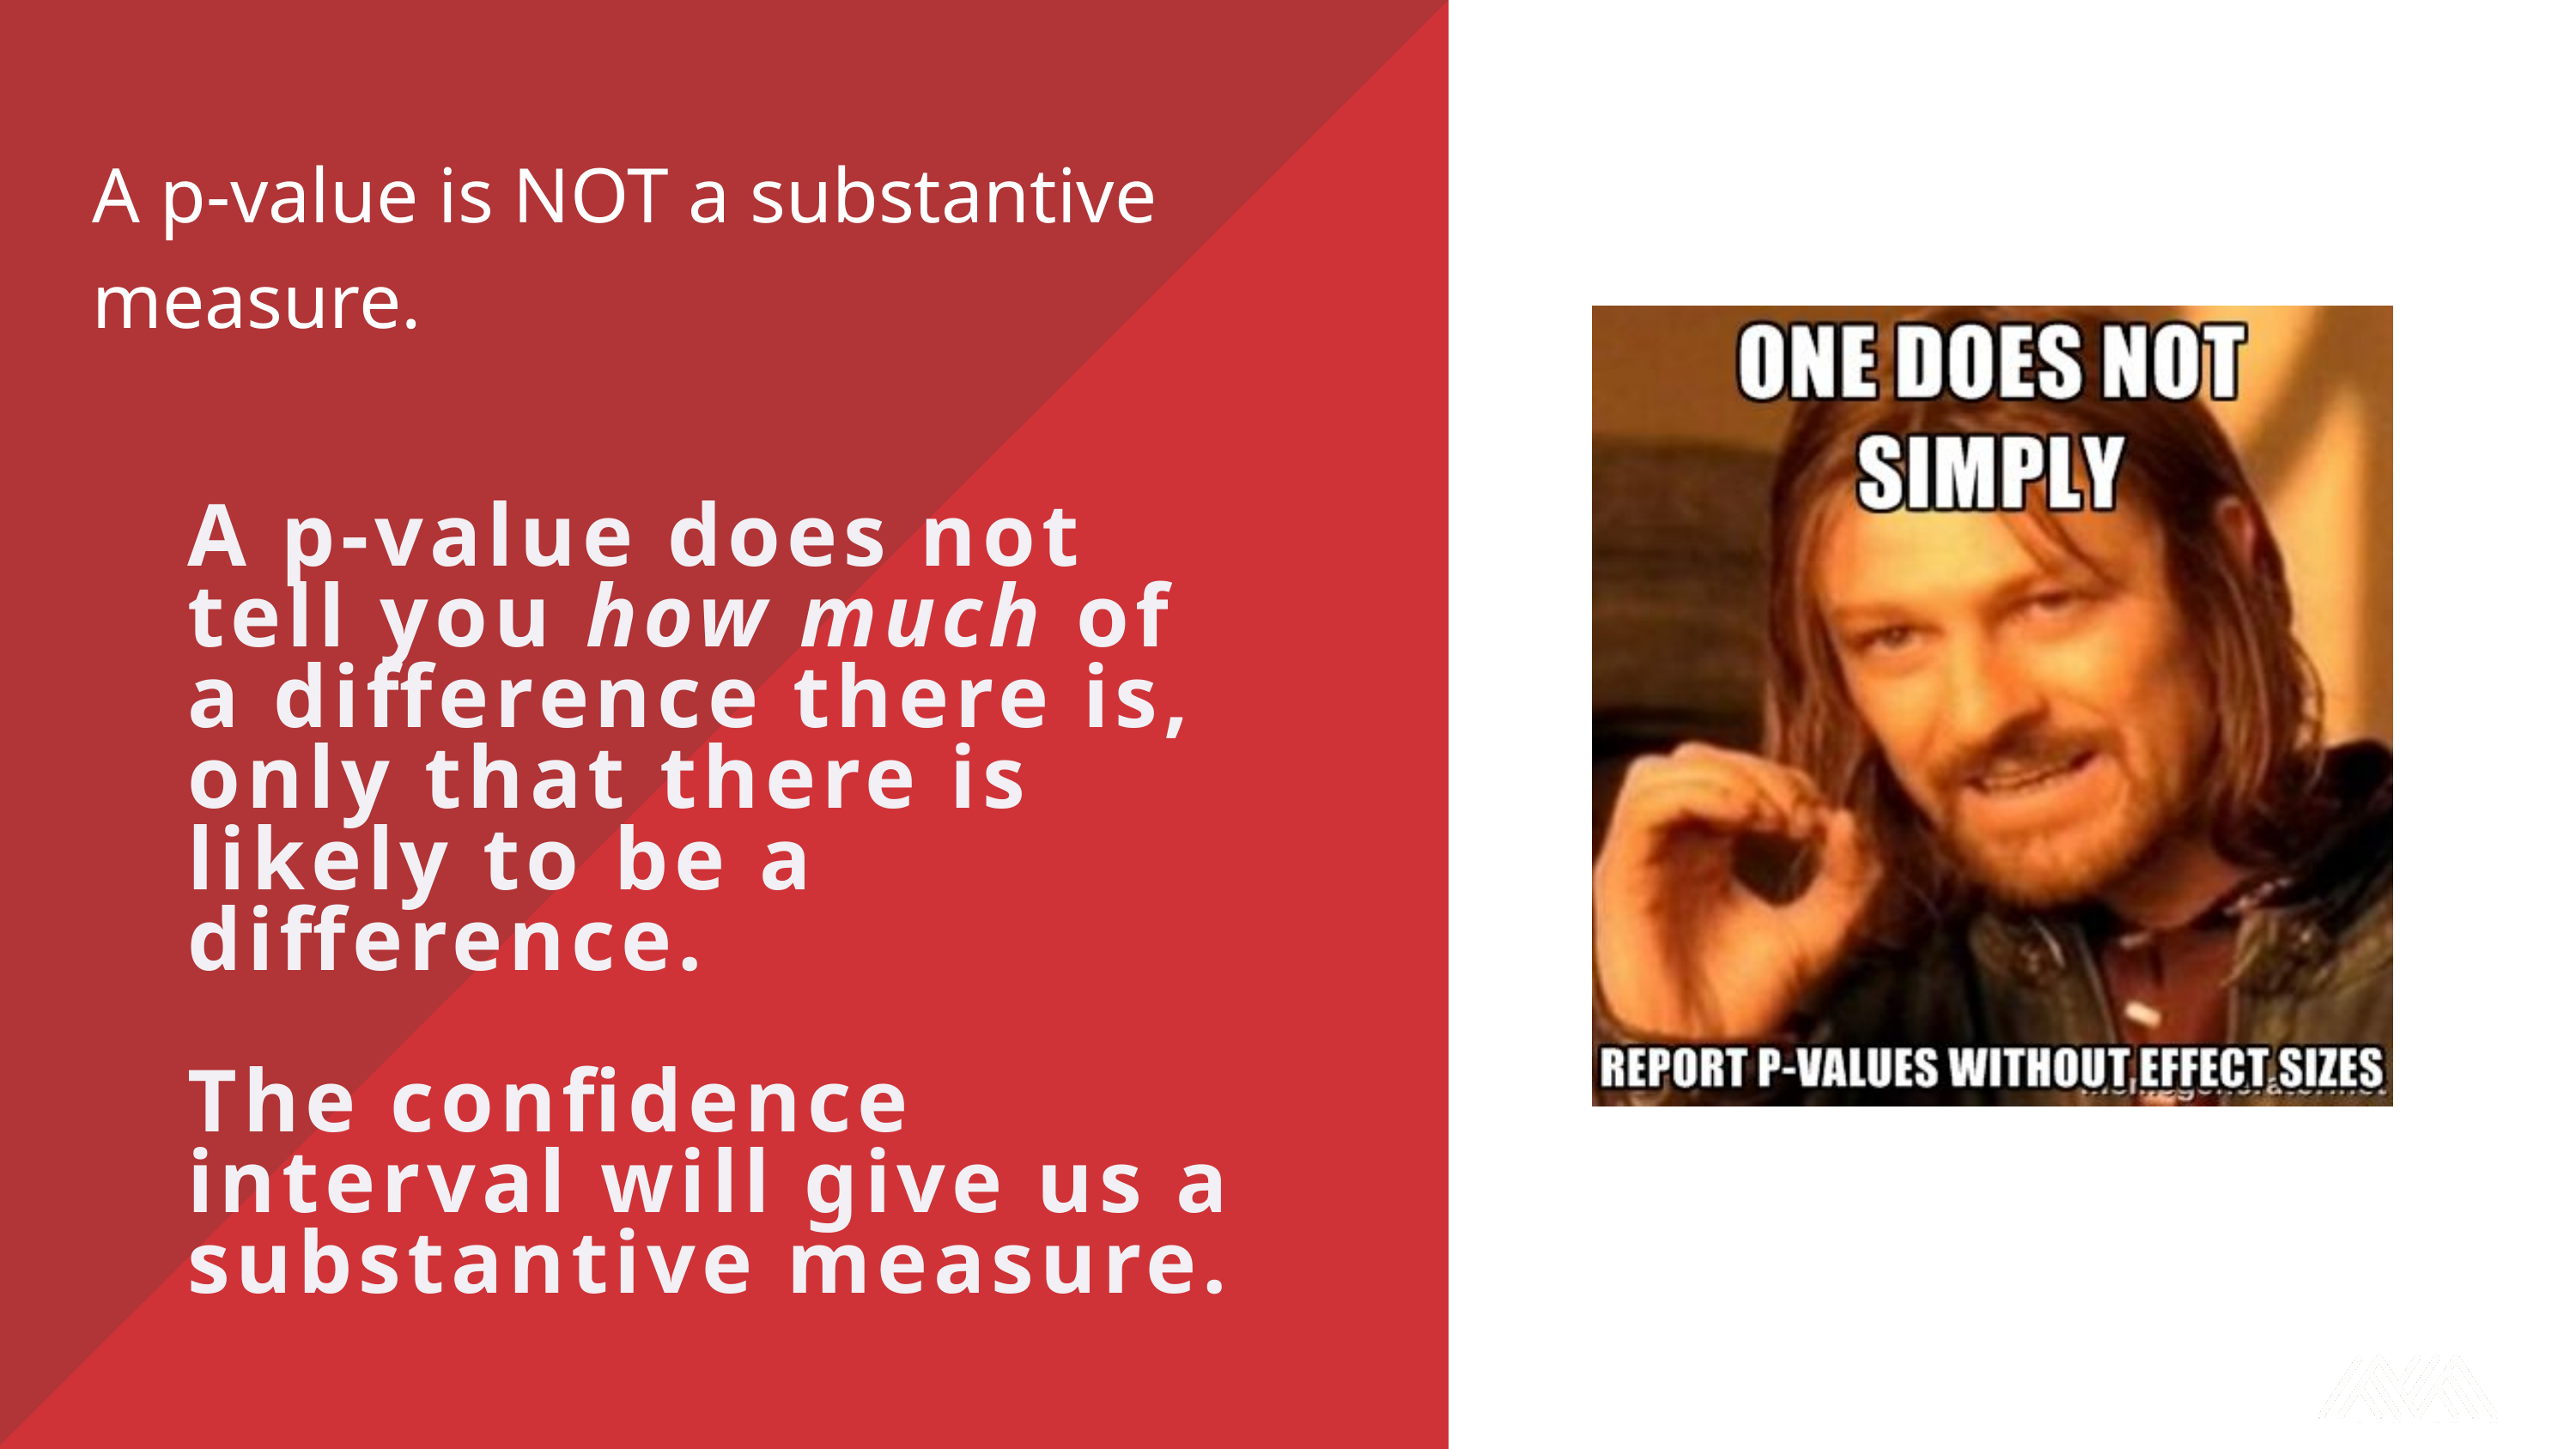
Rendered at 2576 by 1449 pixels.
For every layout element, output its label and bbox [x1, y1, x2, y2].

text_box [1, 0, 1448, 1447]
picture [2267, 1303, 2551, 1449]
picture [1592, 305, 2393, 1106]
